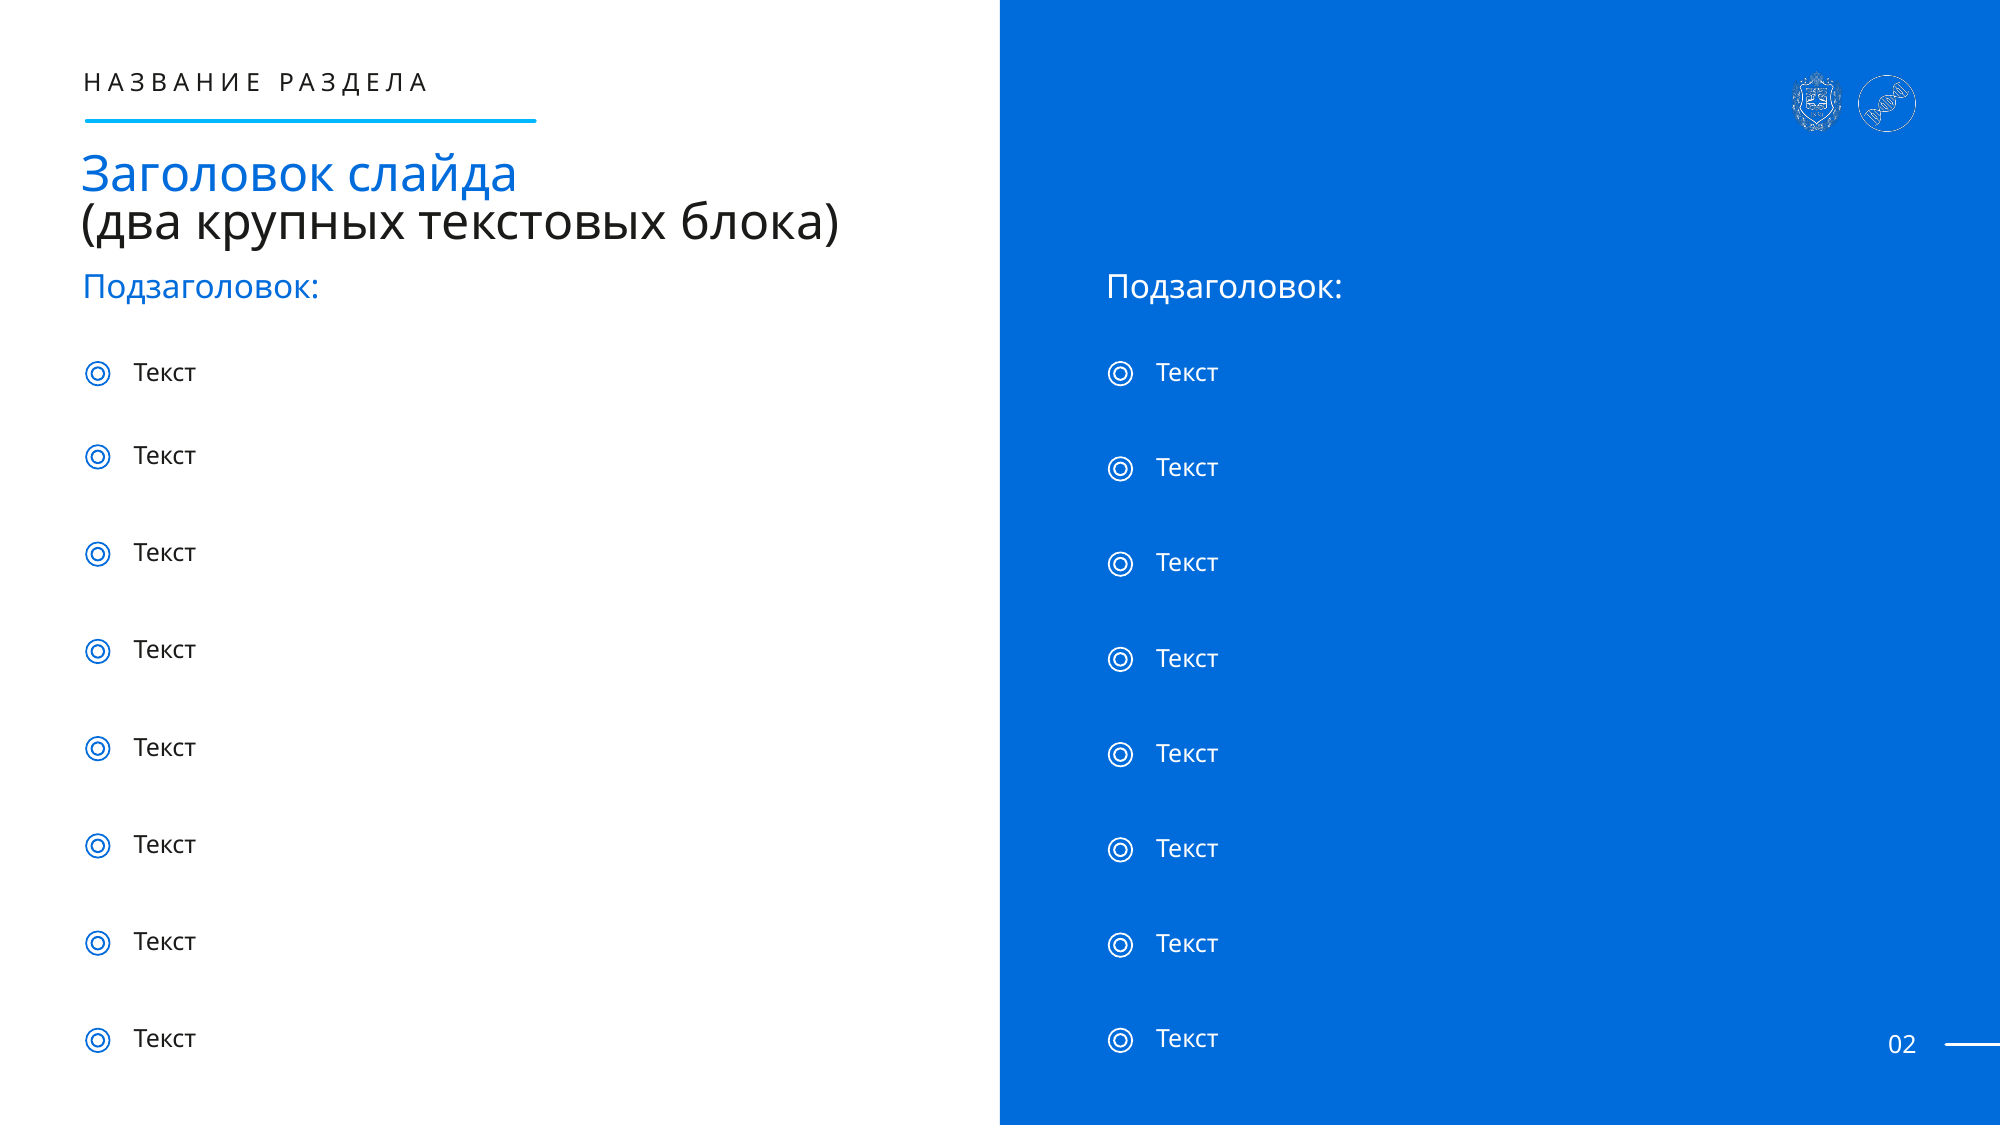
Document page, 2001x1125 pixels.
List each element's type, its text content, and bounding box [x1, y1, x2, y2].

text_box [85, 1018, 300, 1062]
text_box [85, 435, 300, 478]
text_box 02 [1869, 1021, 1936, 1066]
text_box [1107, 828, 1747, 871]
text_box Текст [118, 352, 300, 395]
text_box [85, 361, 111, 387]
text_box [85, 824, 300, 867]
text_box Подзаголовок: [1090, 258, 1825, 313]
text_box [85, 921, 300, 965]
picture [1858, 75, 1916, 132]
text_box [1107, 1018, 1747, 1062]
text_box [1107, 542, 1747, 586]
text_box Подзаголовок: [67, 258, 802, 313]
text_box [85, 727, 300, 770]
picture [1782, 66, 1852, 137]
text_box [999, 0, 2000, 1125]
text_box Заголовок слайда (два крупных текстовых блока) [66, 145, 1947, 257]
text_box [85, 532, 300, 576]
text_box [1107, 447, 1747, 490]
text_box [1107, 733, 1747, 776]
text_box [85, 630, 300, 673]
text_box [1107, 923, 1747, 967]
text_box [1107, 637, 1747, 681]
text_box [1107, 352, 1747, 395]
